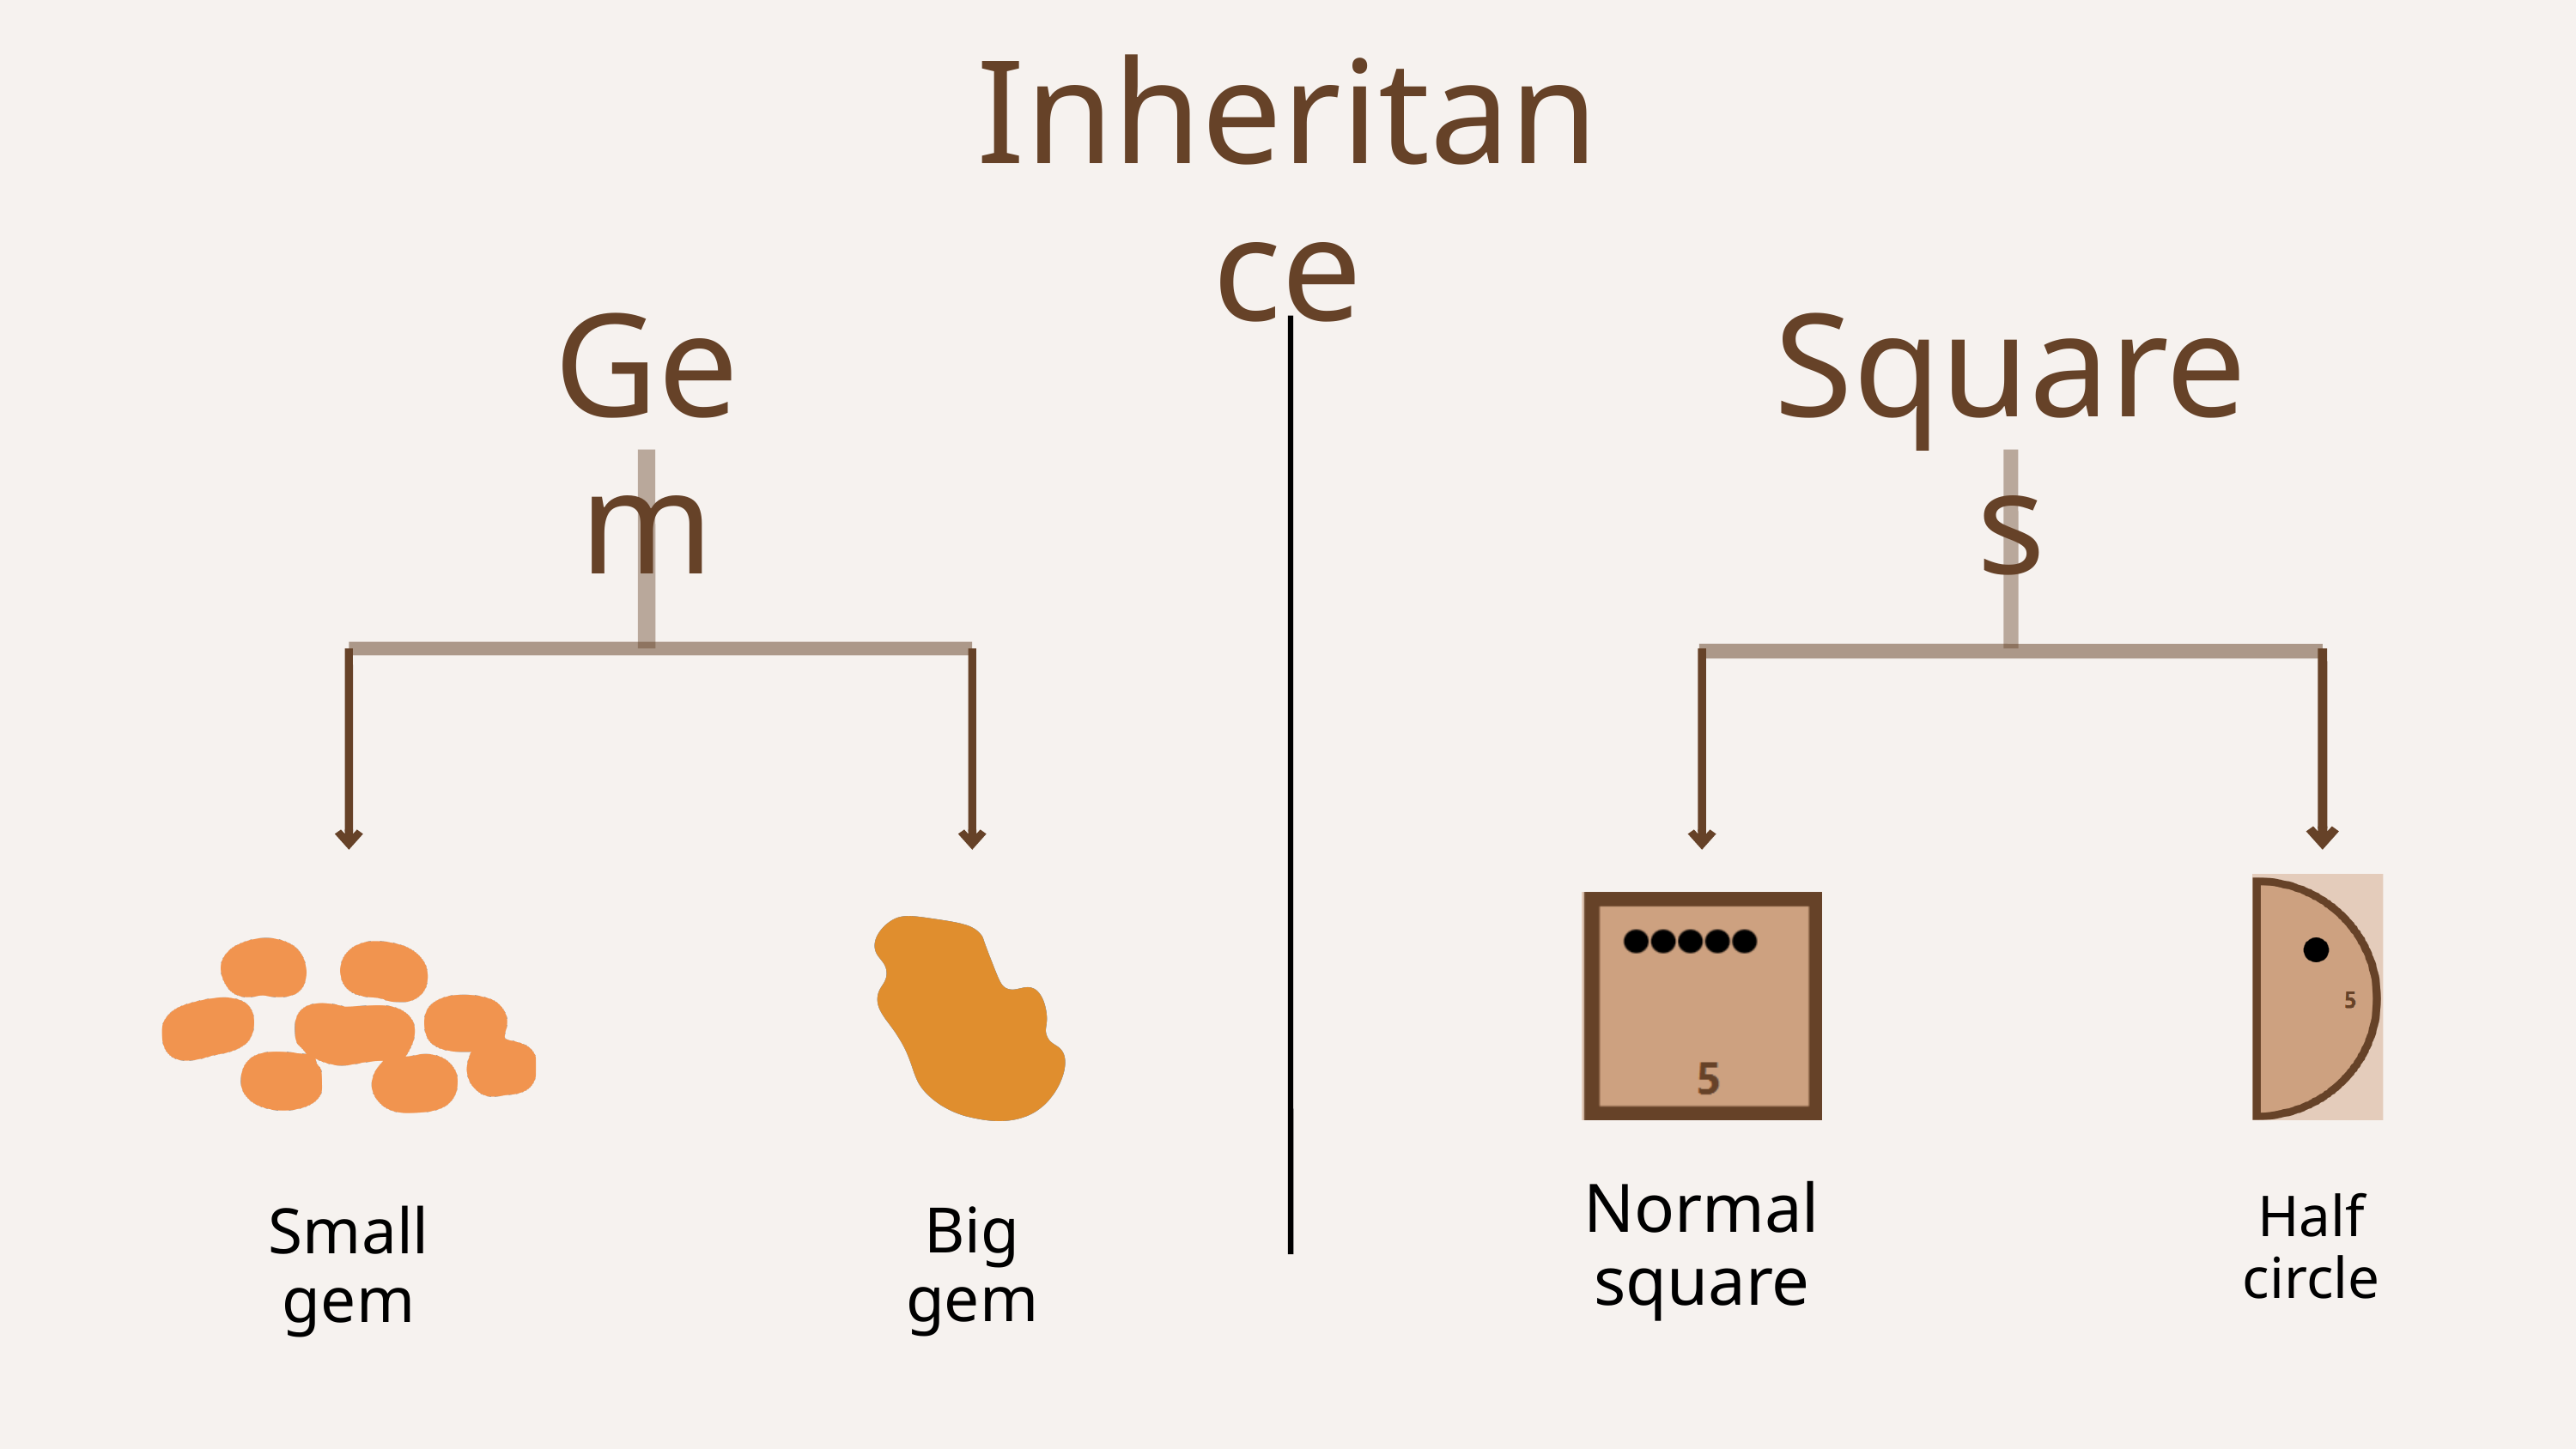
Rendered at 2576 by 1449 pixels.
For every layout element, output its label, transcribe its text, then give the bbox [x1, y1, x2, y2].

text_box [873, 914, 1071, 1127]
text_box Big gem [871, 1196, 1073, 1334]
text_box Half circle [2191, 1185, 2432, 1310]
text_box [1582, 892, 1822, 1120]
text_box Small gem [216, 1197, 482, 1335]
text_box [2316, 648, 2330, 850]
text_box [161, 921, 537, 1120]
text_box Squares [1772, 288, 2250, 603]
text_box Inheritance [946, 34, 1630, 349]
text_box [2252, 874, 2384, 1120]
text_box Normal square [1496, 1172, 1908, 1319]
text_box Gem [513, 288, 781, 603]
